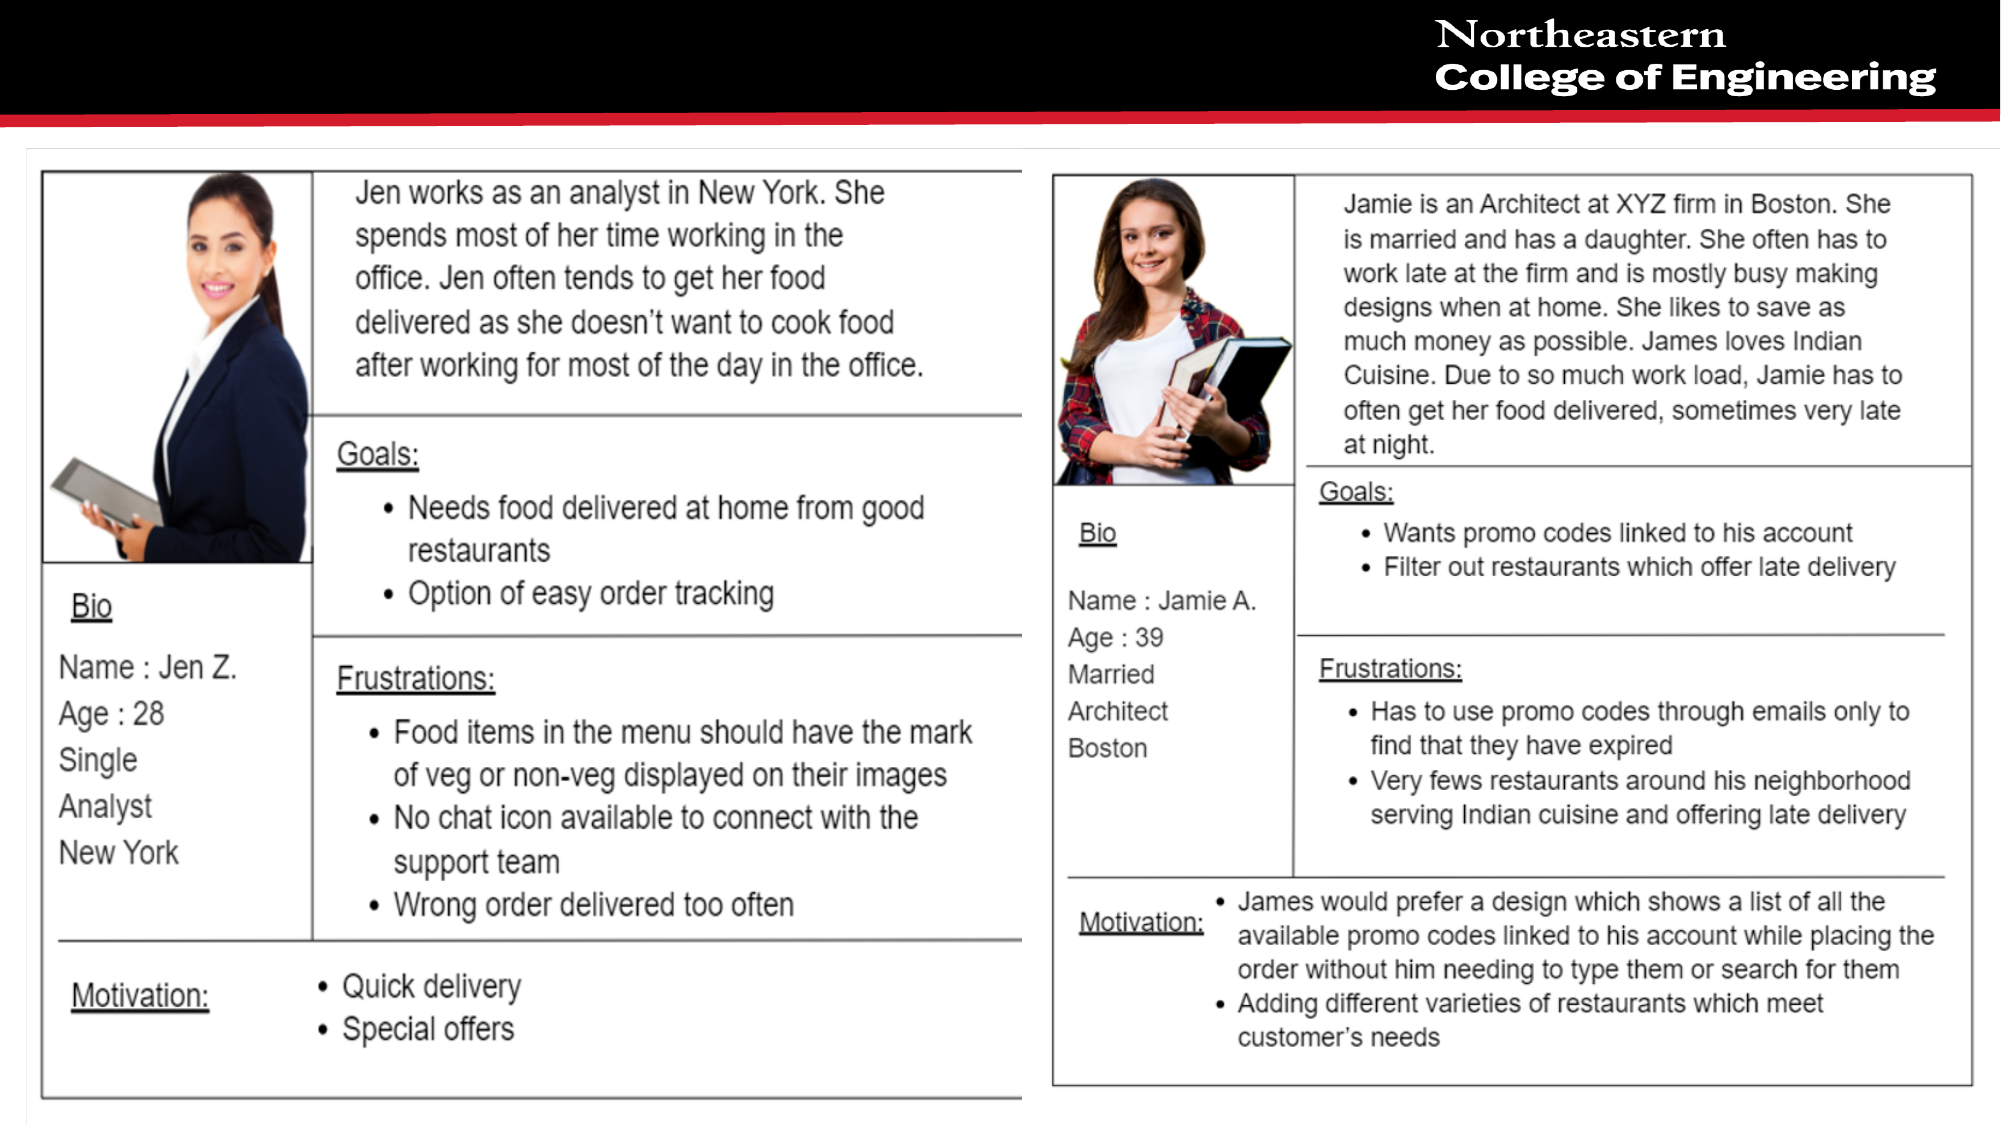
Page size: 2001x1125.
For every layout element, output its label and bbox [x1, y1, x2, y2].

picture [1413, 11, 1978, 121]
picture [25, 147, 2000, 1125]
